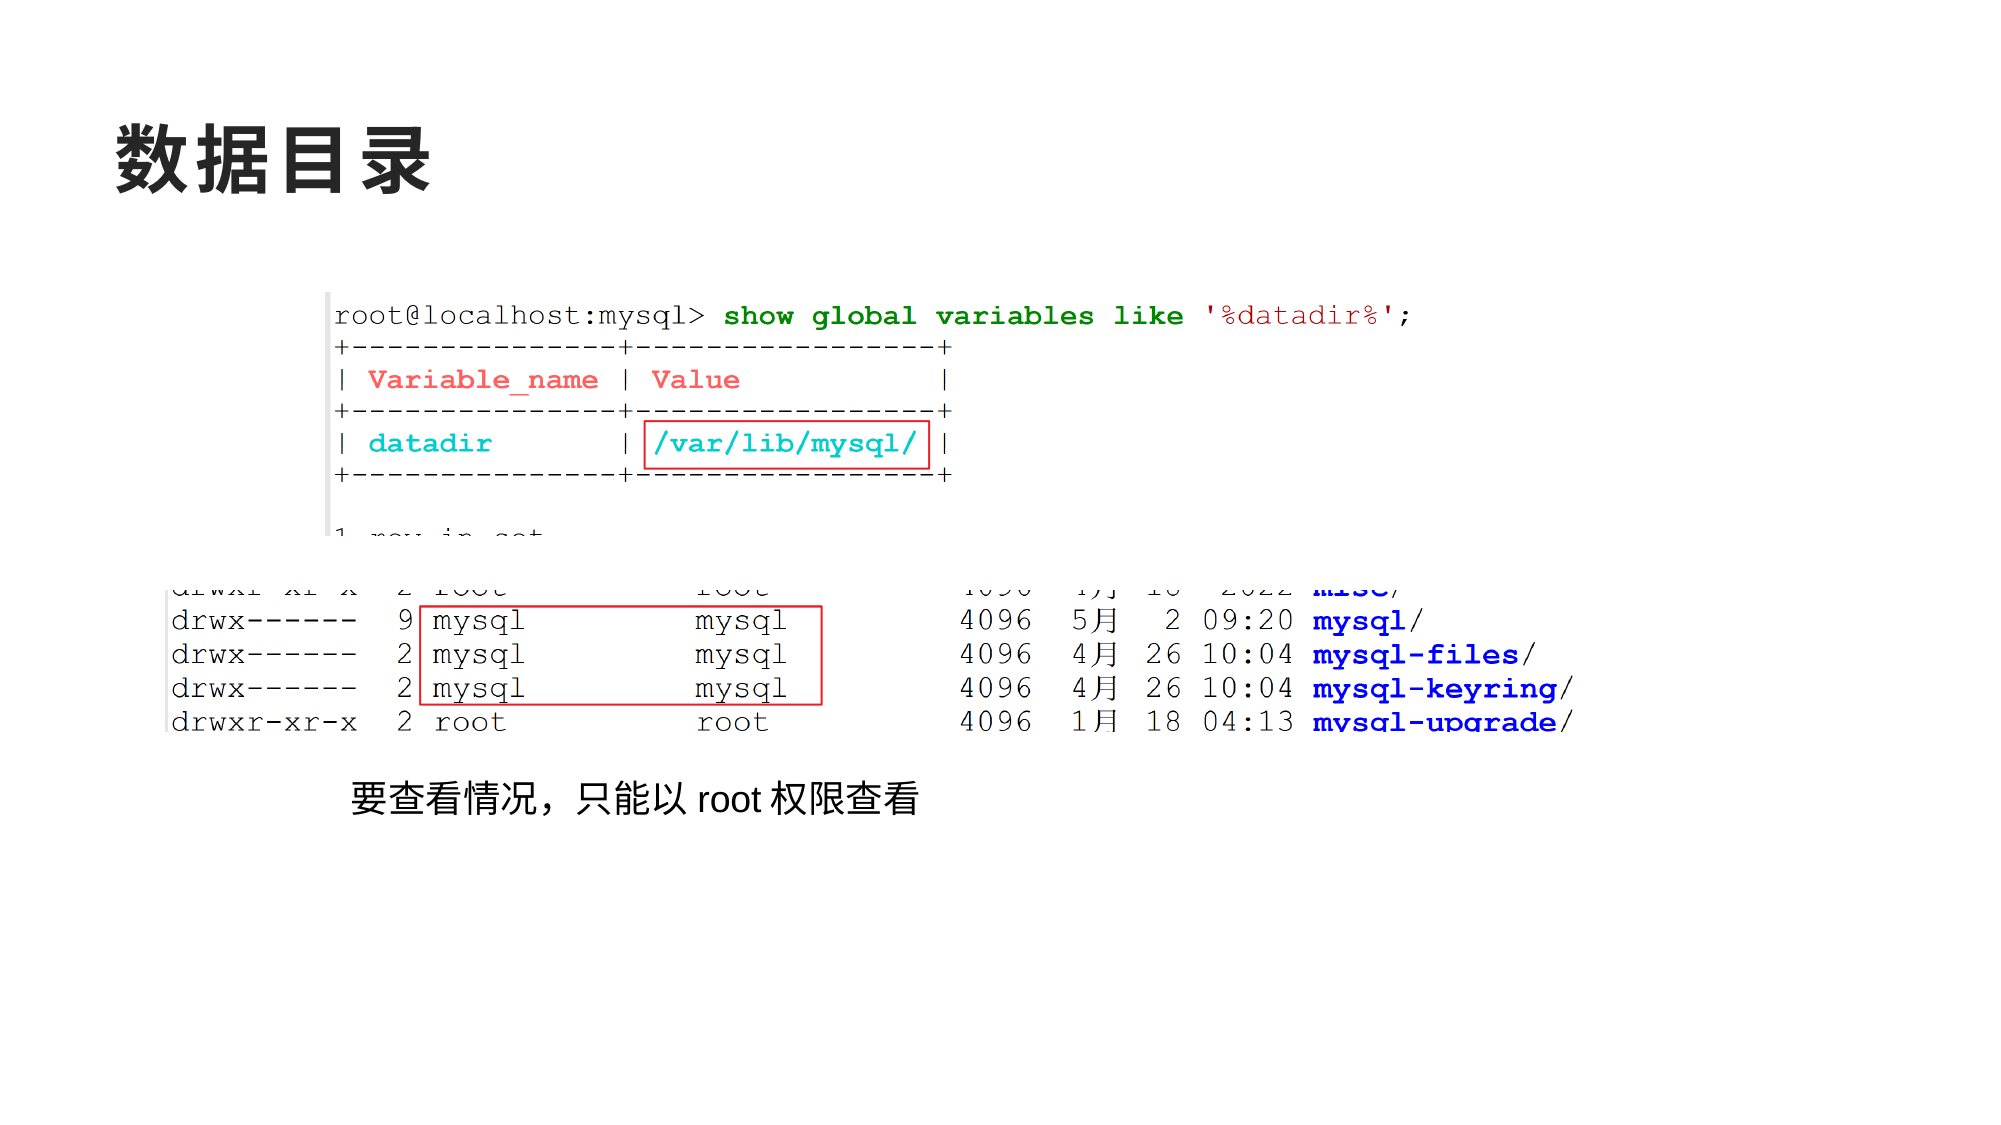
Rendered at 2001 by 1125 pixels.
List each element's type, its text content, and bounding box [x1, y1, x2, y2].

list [164, 590, 1706, 733]
title 数据目录 [99, 99, 1900, 216]
text_box 要查看情况，只能以root权限查看 [335, 767, 1060, 828]
picture [324, 292, 1520, 537]
